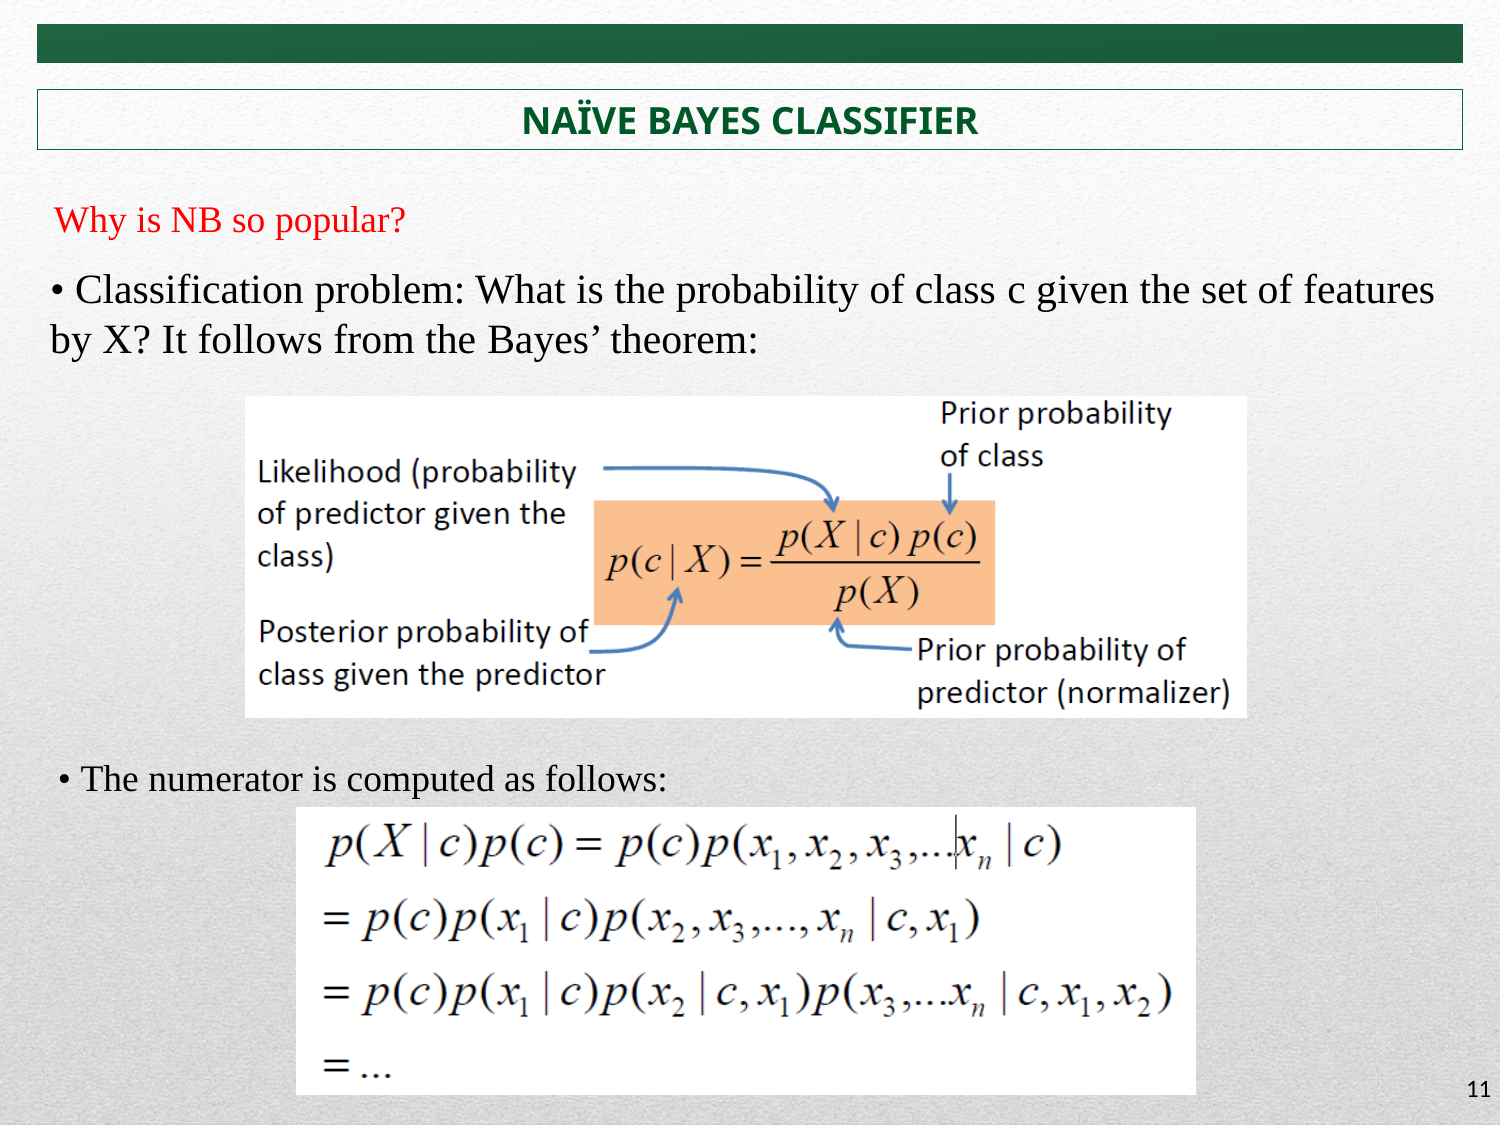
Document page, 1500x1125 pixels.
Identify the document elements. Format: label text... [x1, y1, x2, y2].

picture [295, 807, 1197, 1096]
slide_number 11 [1381, 1065, 1500, 1125]
text_box Why is NB so popular? [39, 187, 422, 248]
title NAÏVE BAYES CLASSIFIER [37, 89, 1463, 150]
text_box • Classification problem: What is the probability of class c given the set of features by X? It follows from the Bayes’ theorem: [35, 254, 1458, 370]
picture [37, 24, 1463, 63]
picture [244, 395, 1248, 719]
text_box • The numerator is computed as follows: [43, 746, 684, 807]
